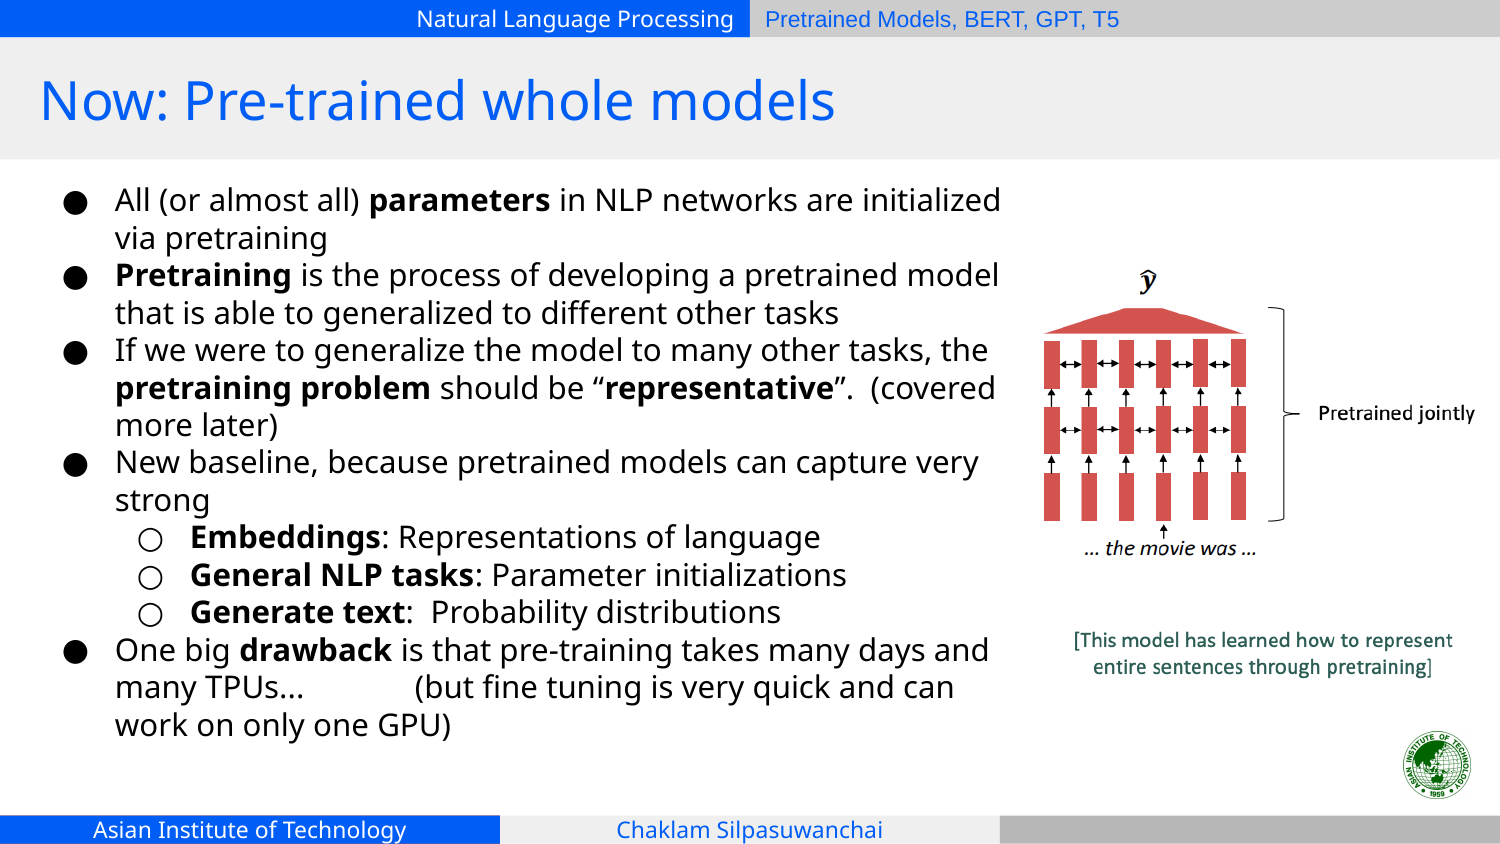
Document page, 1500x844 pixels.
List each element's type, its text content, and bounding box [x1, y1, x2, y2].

picture [1403, 731, 1471, 799]
list All (or almost all) parameters in NLP networks are initialized via pretraining Pretraining is the process of developing a pretrained model that is able to generalized to different other tasks If we were to generalize the model to many other tasks, the pretraining problem should be “representative”. (covered more later) New baseline, because pretrained models can capture very strong Embeddings: Representations of language General NLP tasks: Parameter initializations Generate text: Probability distributions One big drawback is that pre-training takes many days and many TPUs... (but fine tuning is very quick and can work on only one GPU) [24, 165, 1025, 772]
title Now: Pre-trained whole models [24, 37, 1475, 160]
picture [1024, 256, 1488, 682]
